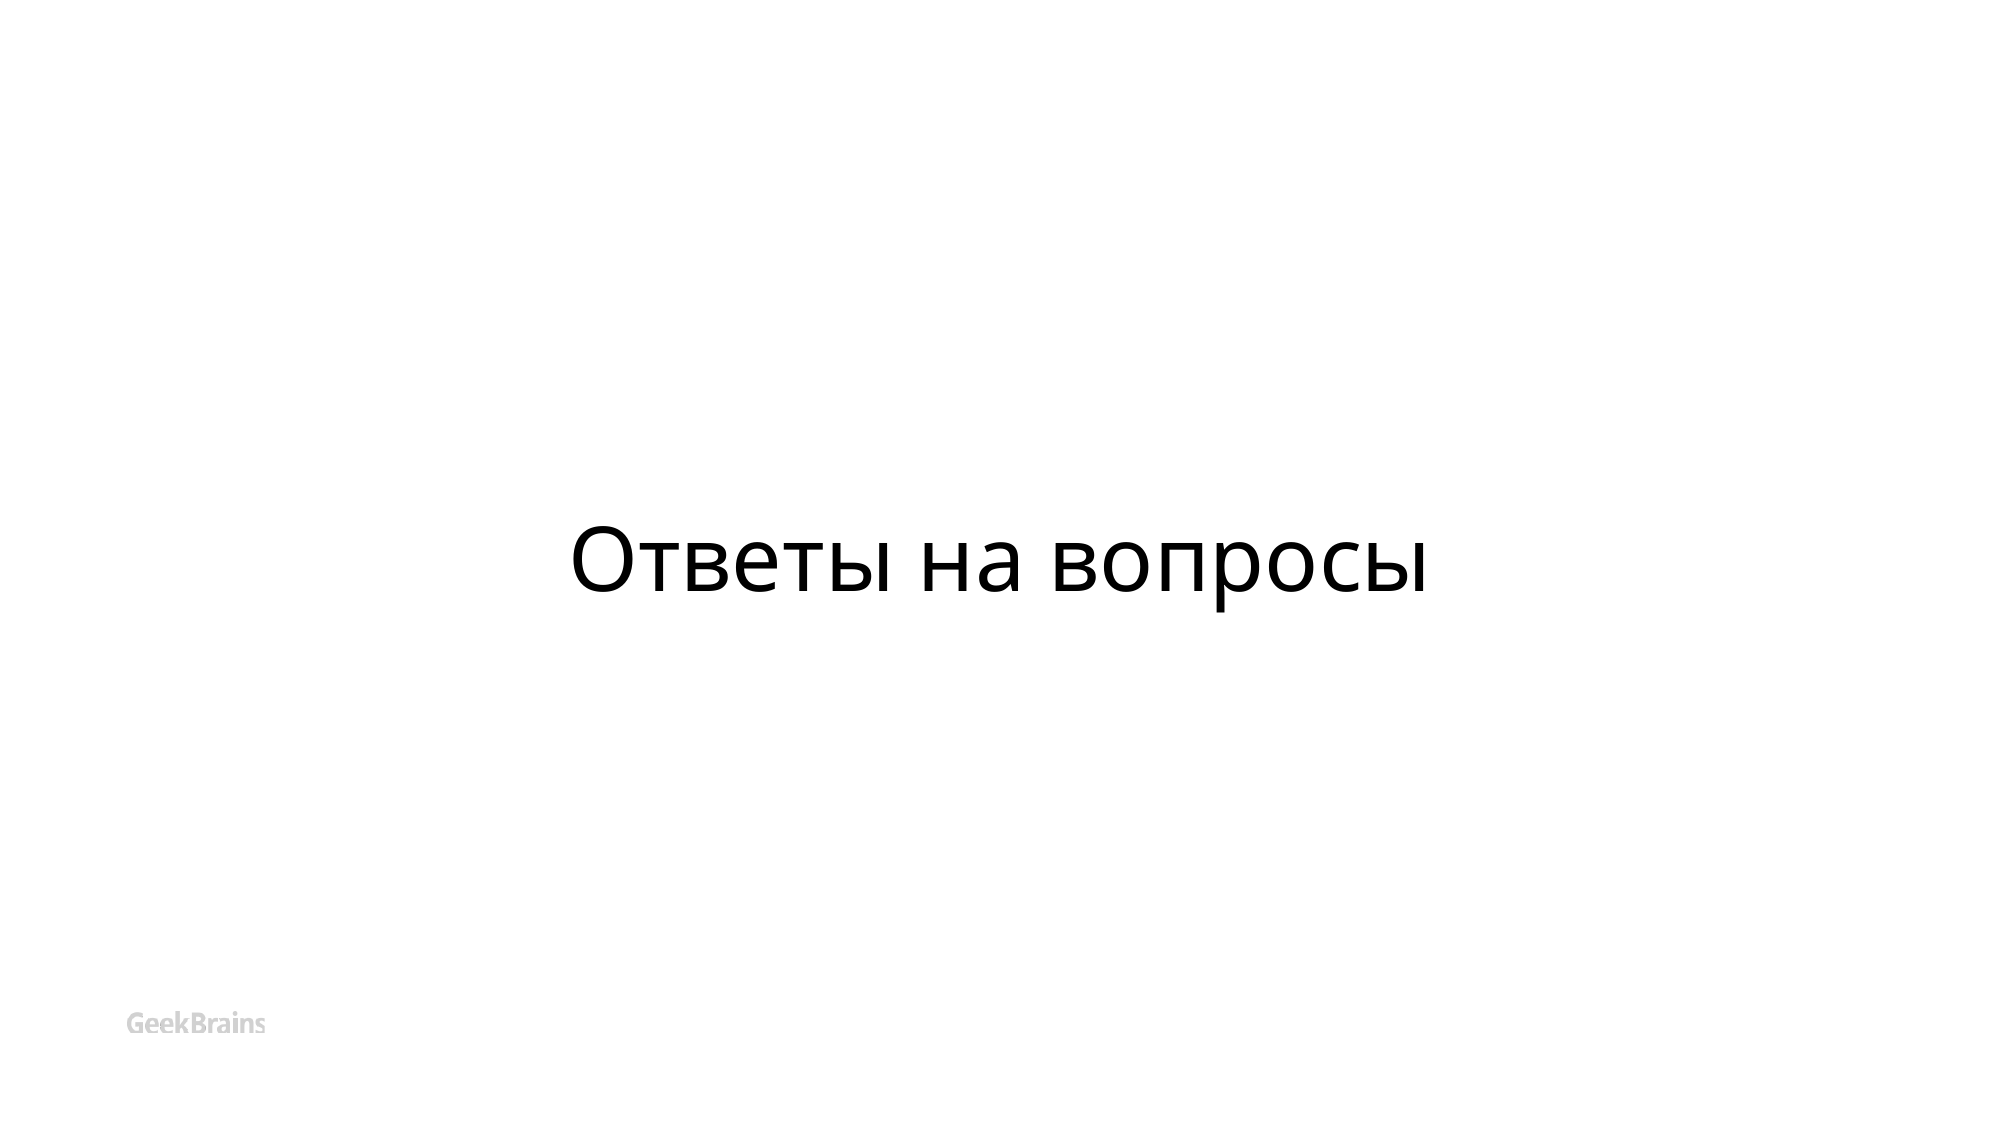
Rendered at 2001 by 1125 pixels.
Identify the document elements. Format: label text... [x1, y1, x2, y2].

text_box Ответы на вопросы [218, 494, 1781, 617]
